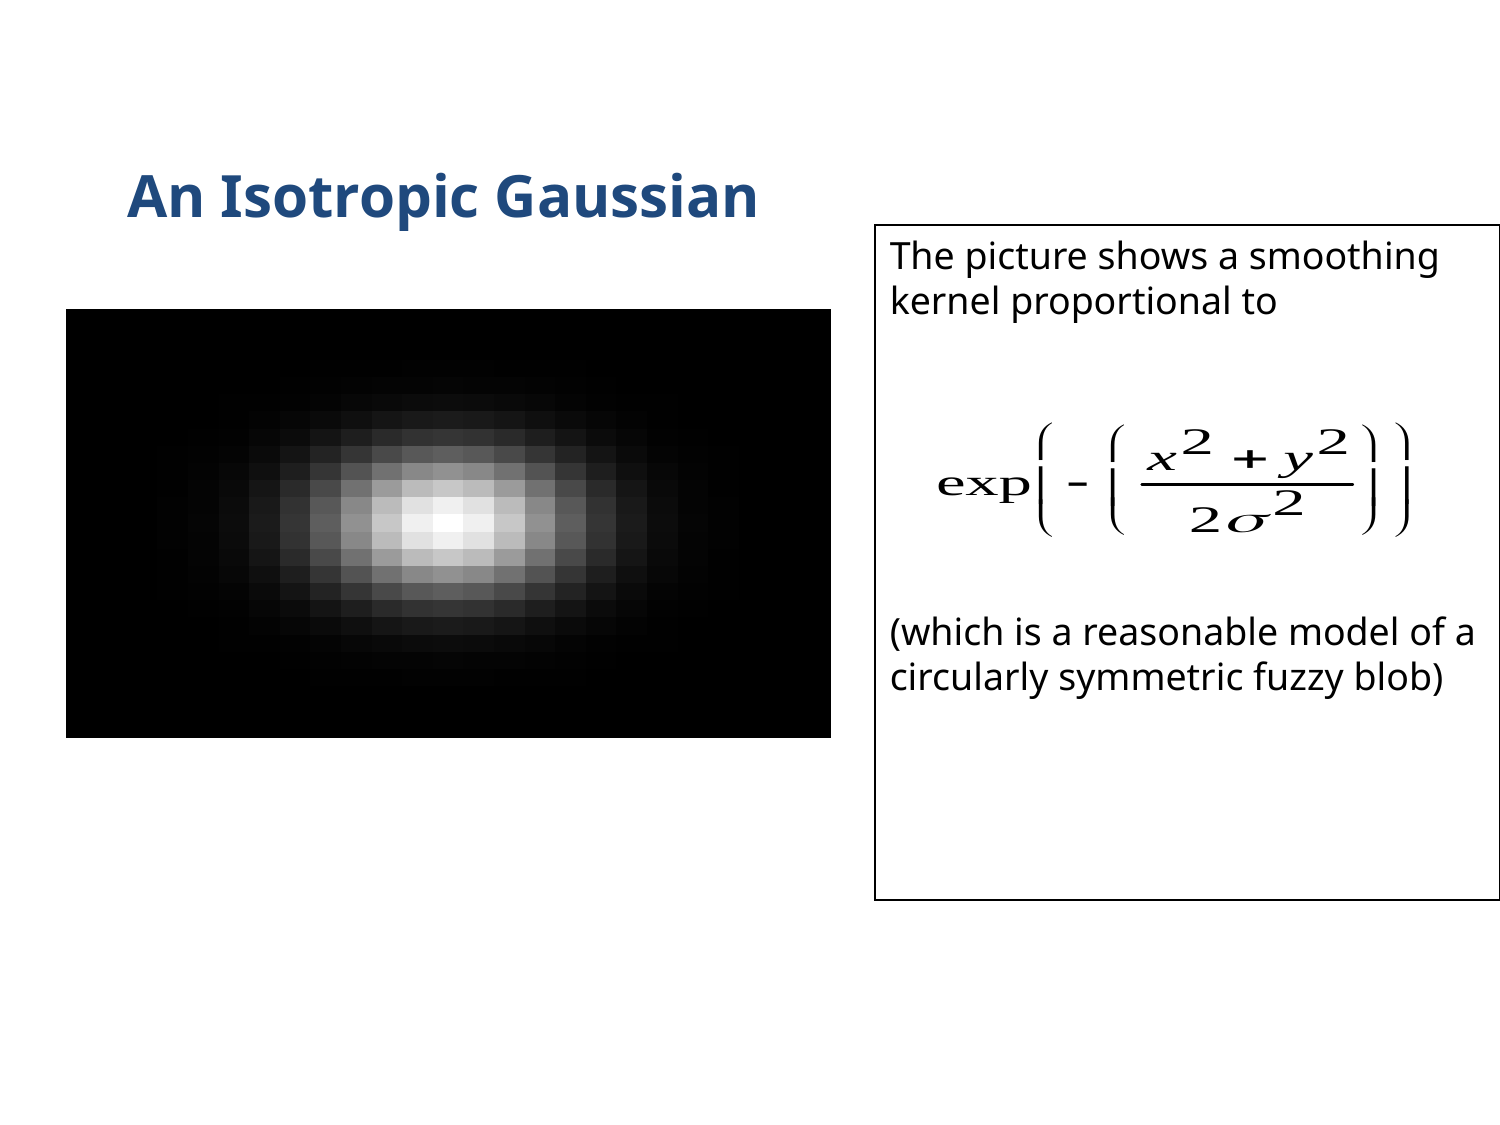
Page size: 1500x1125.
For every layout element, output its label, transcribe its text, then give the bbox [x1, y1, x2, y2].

picture [66, 309, 831, 739]
text_box The picture shows a smoothing kernel proportional to (which is a reasonable model of a circularly symmetric fuzzy blob) [875, 224, 1500, 900]
picture [933, 421, 1428, 549]
text_box An Isotropic Gaussian [112, 99, 1388, 288]
